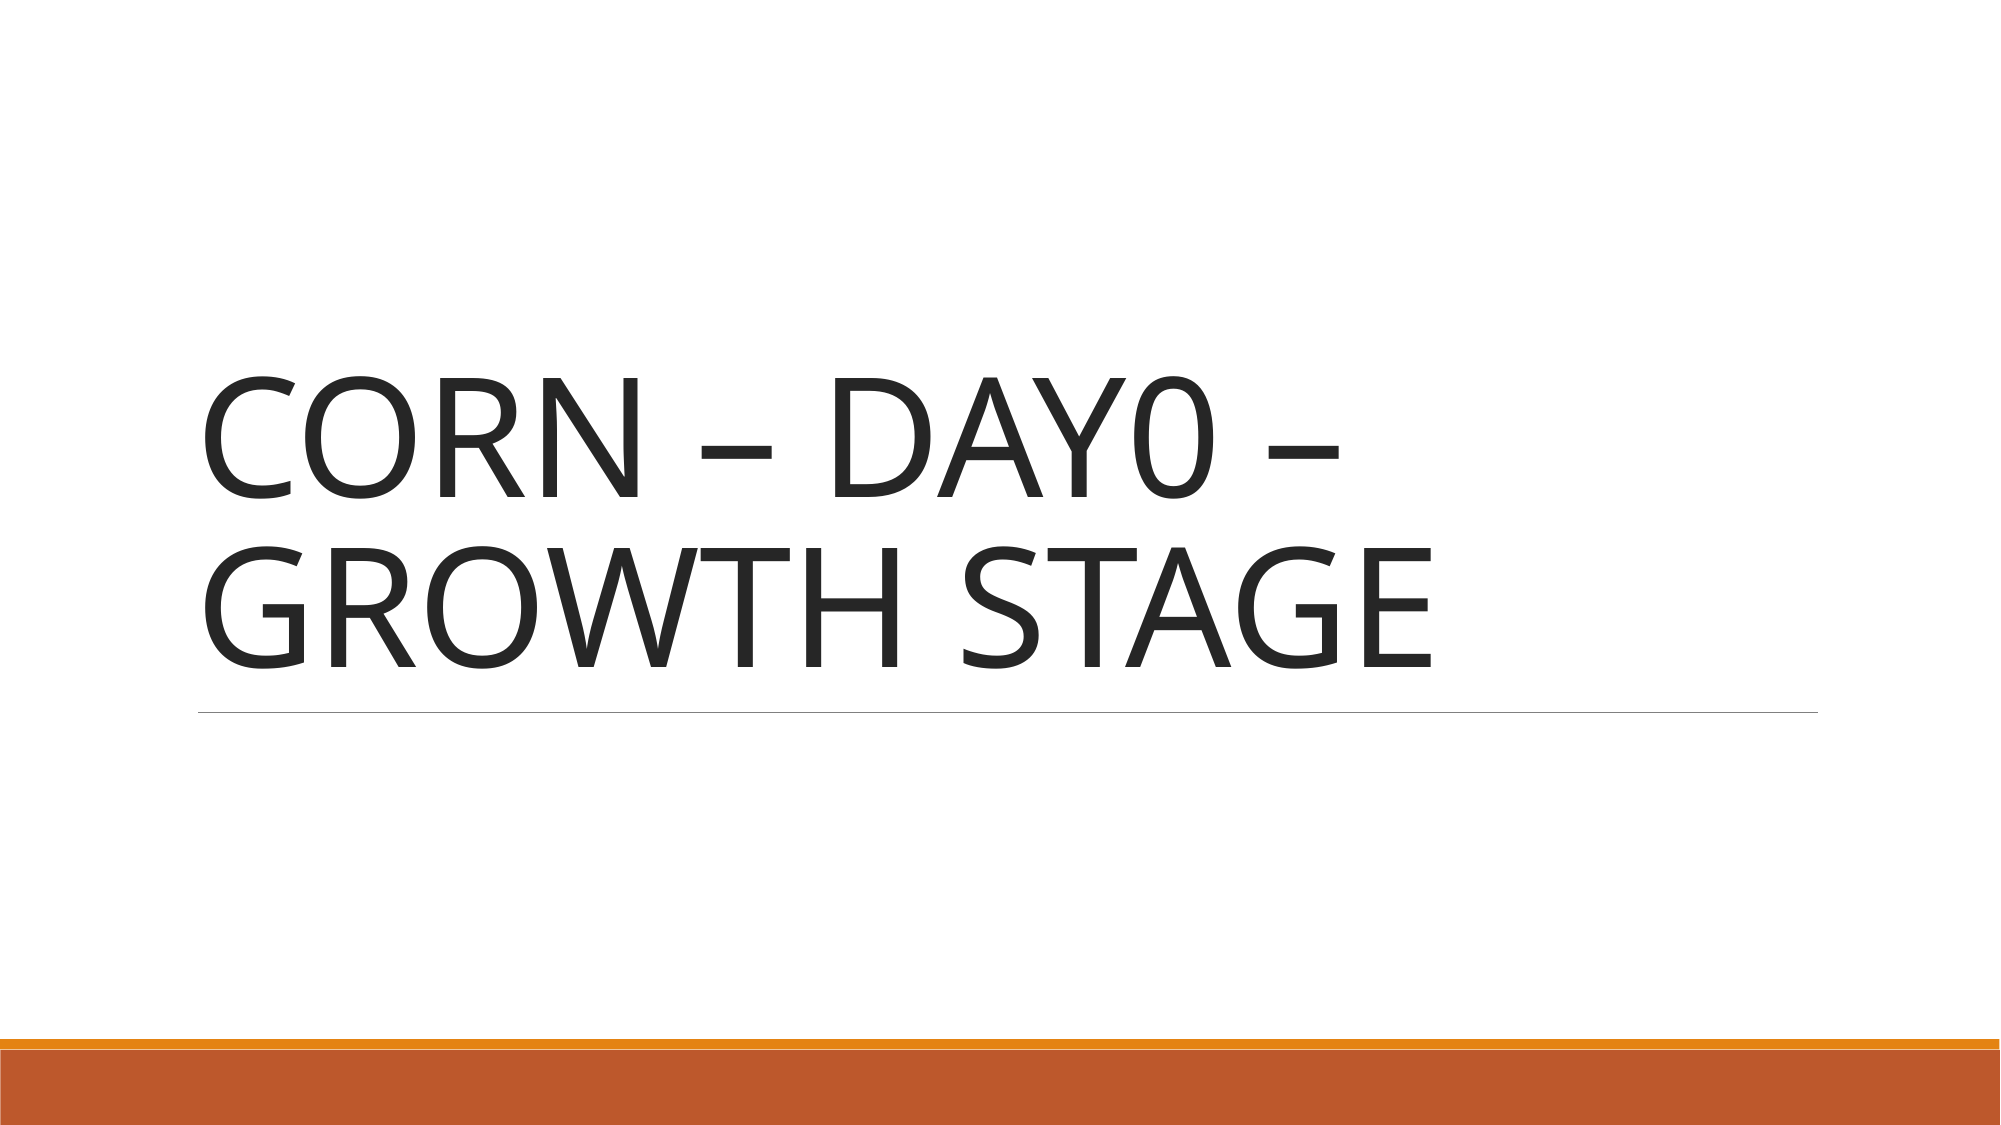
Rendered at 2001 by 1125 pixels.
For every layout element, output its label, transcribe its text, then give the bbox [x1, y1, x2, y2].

title CORN – DAY0 – GROWTH STAGE [180, 124, 1830, 710]
